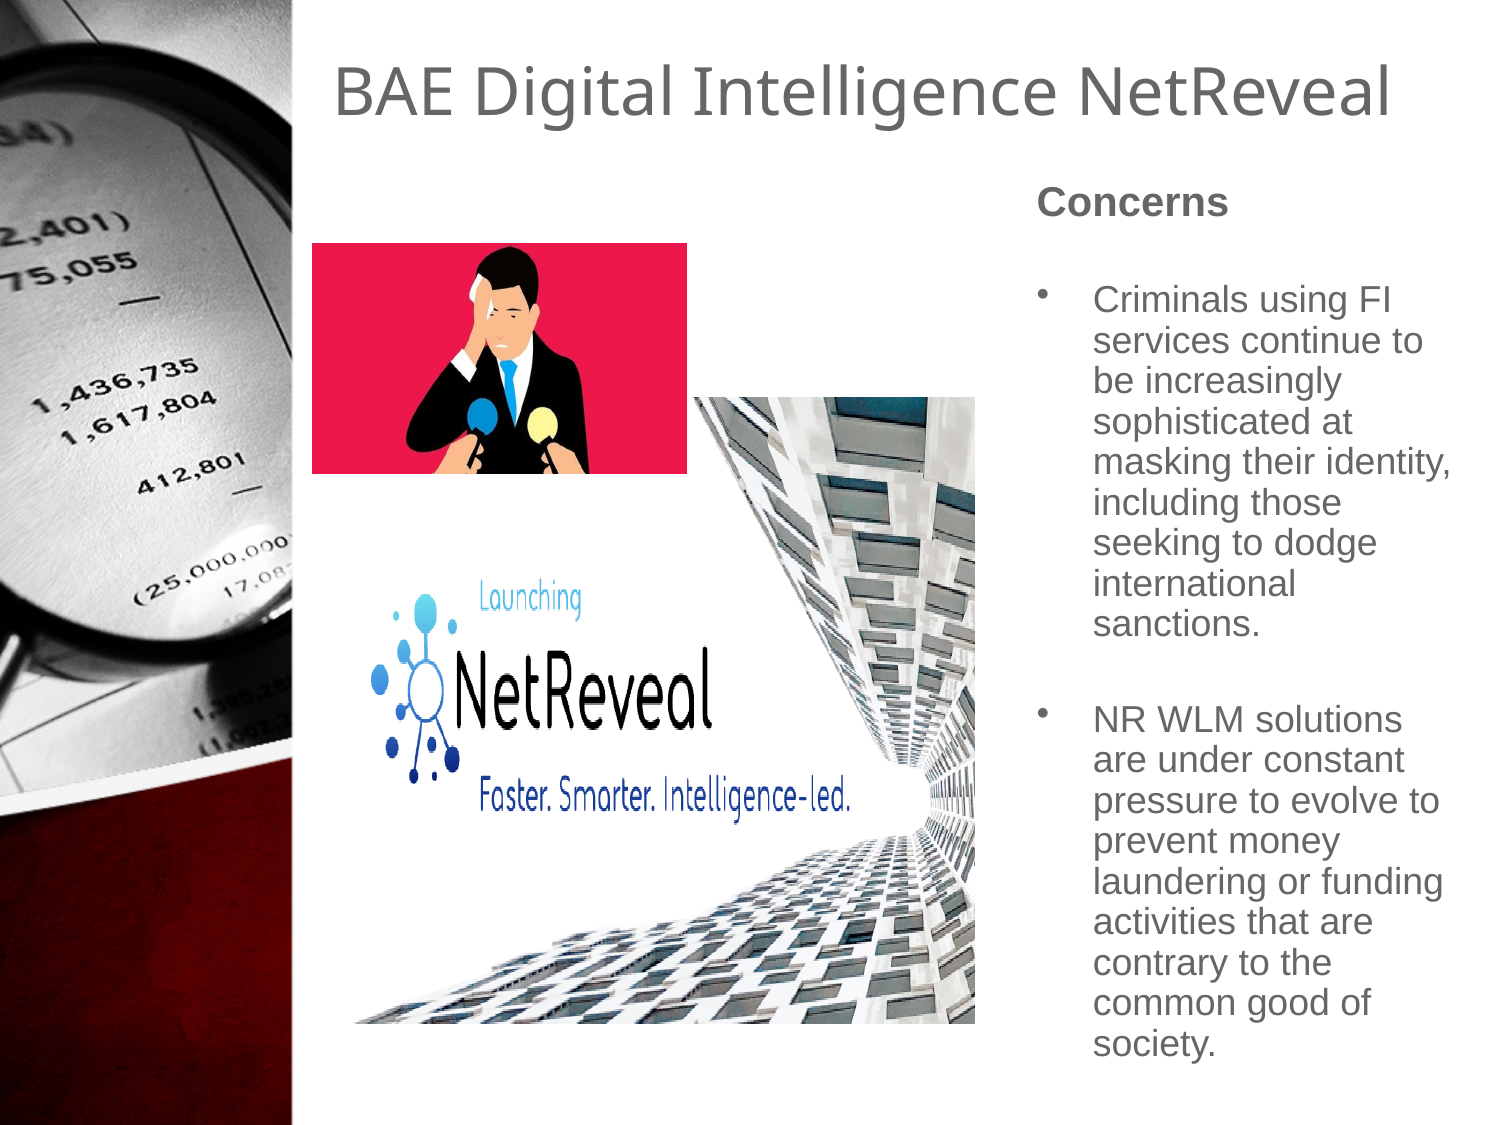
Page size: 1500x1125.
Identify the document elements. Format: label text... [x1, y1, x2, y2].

picture [0, 0, 1500, 1125]
title BAE Digital Intelligence NetReveal [317, 25, 1452, 153]
text_box Concerns Criminals using FI services continue to be increasingly sophisticated at masking their identity, including those seeking to dodge international sanctions. NR WLM solutions are under constant pressure to evolve to prevent money laundering or funding activities that are contrary to the common good of society. [1021, 172, 1471, 1100]
